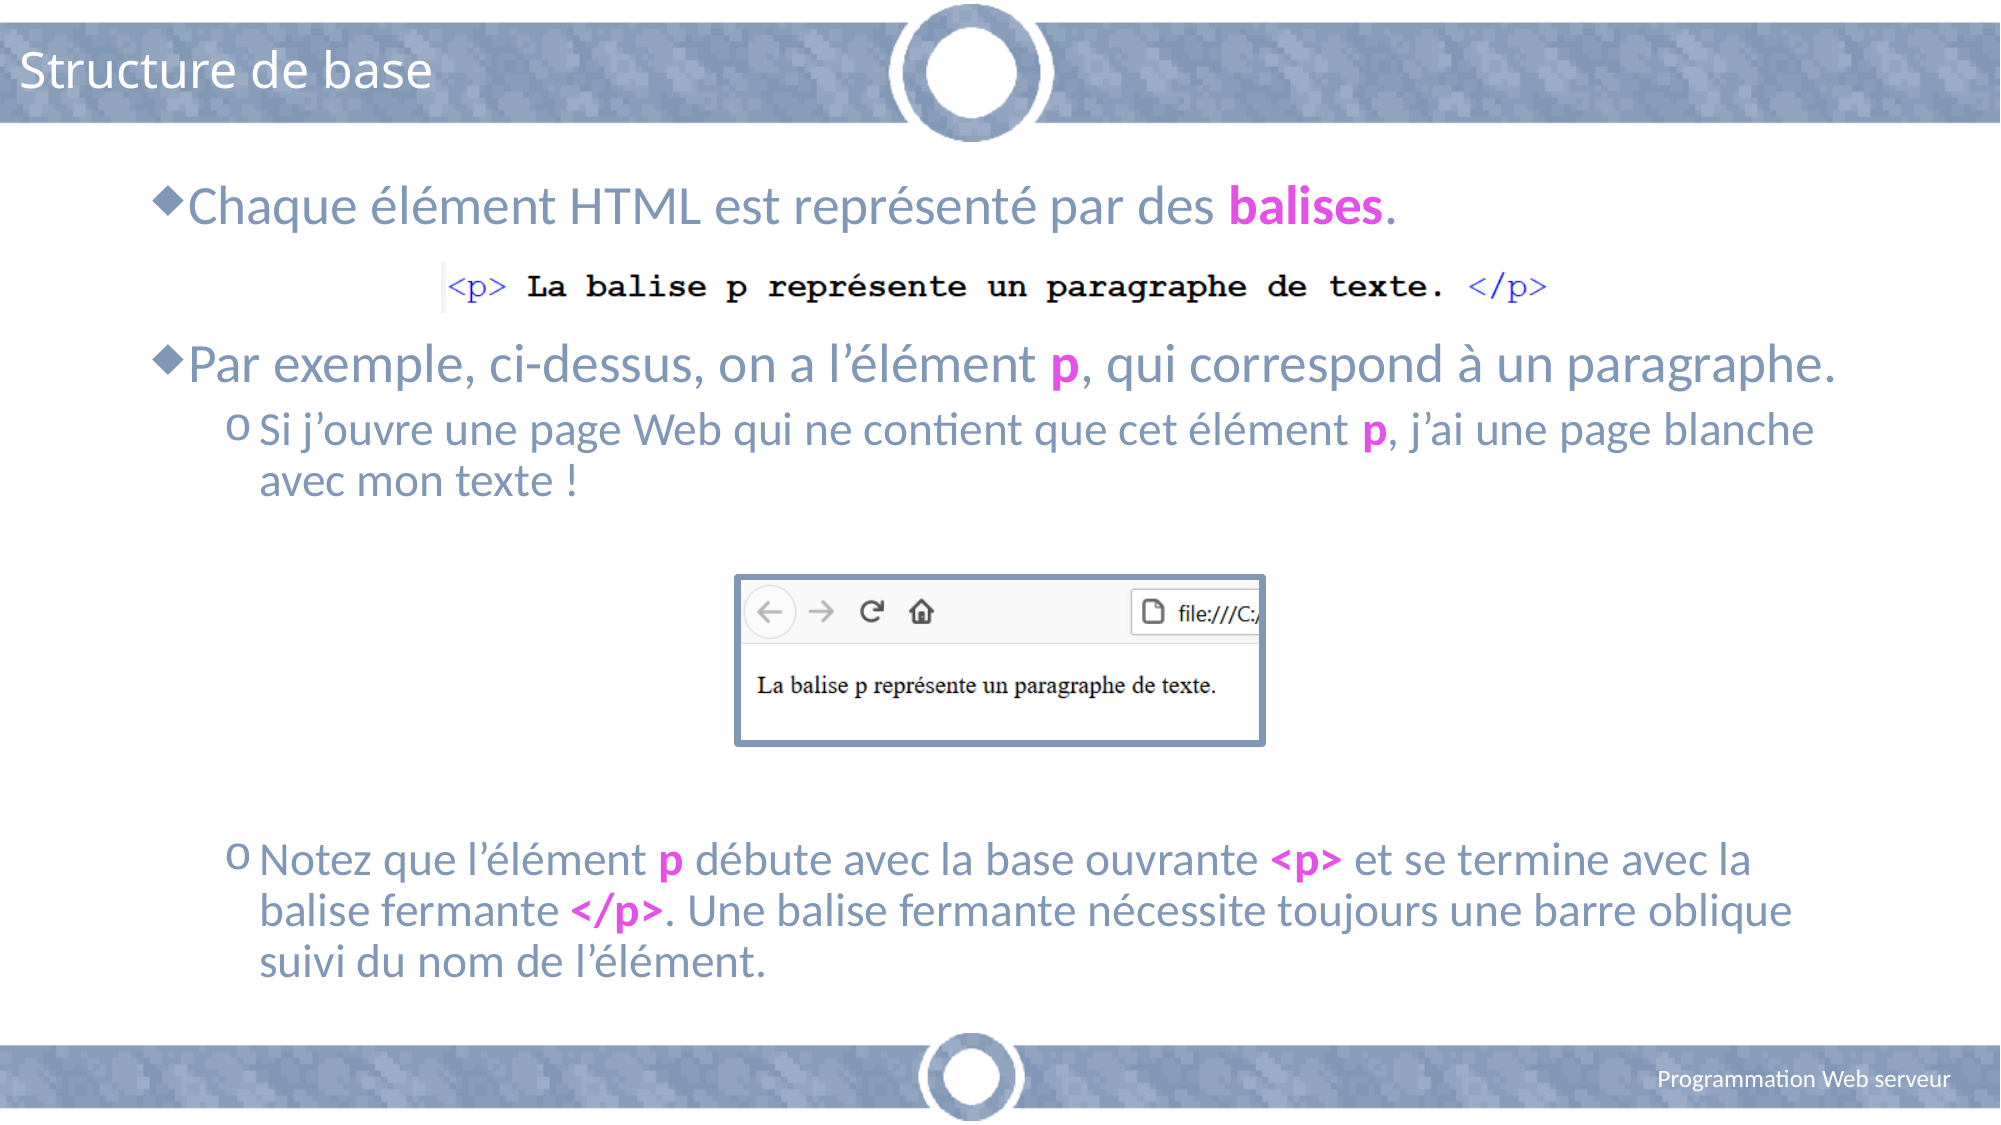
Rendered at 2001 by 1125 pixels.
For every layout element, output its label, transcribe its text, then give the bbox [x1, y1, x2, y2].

title Structure de base [4, 22, 884, 123]
list Chaque élément HTML est représenté par des balises. Par exemple, ci-dessus, on a l’élément p, qui correspond à un paragraphe. Si j’ouvre une page Web qui ne contient que cet élément p, j’ai une page blanche avec mon texte ! Notez que l’élément p débute avec la base ouvrante <p> et se termine avec la balise fermante </p>. Une balise fermante nécessite toujours une barre oblique suivi du nom de l’élément. [137, 168, 1863, 1014]
picture [740, 580, 1260, 741]
picture [441, 262, 1559, 314]
picture [0, 4, 2000, 142]
picture [0, 1033, 2000, 1121]
